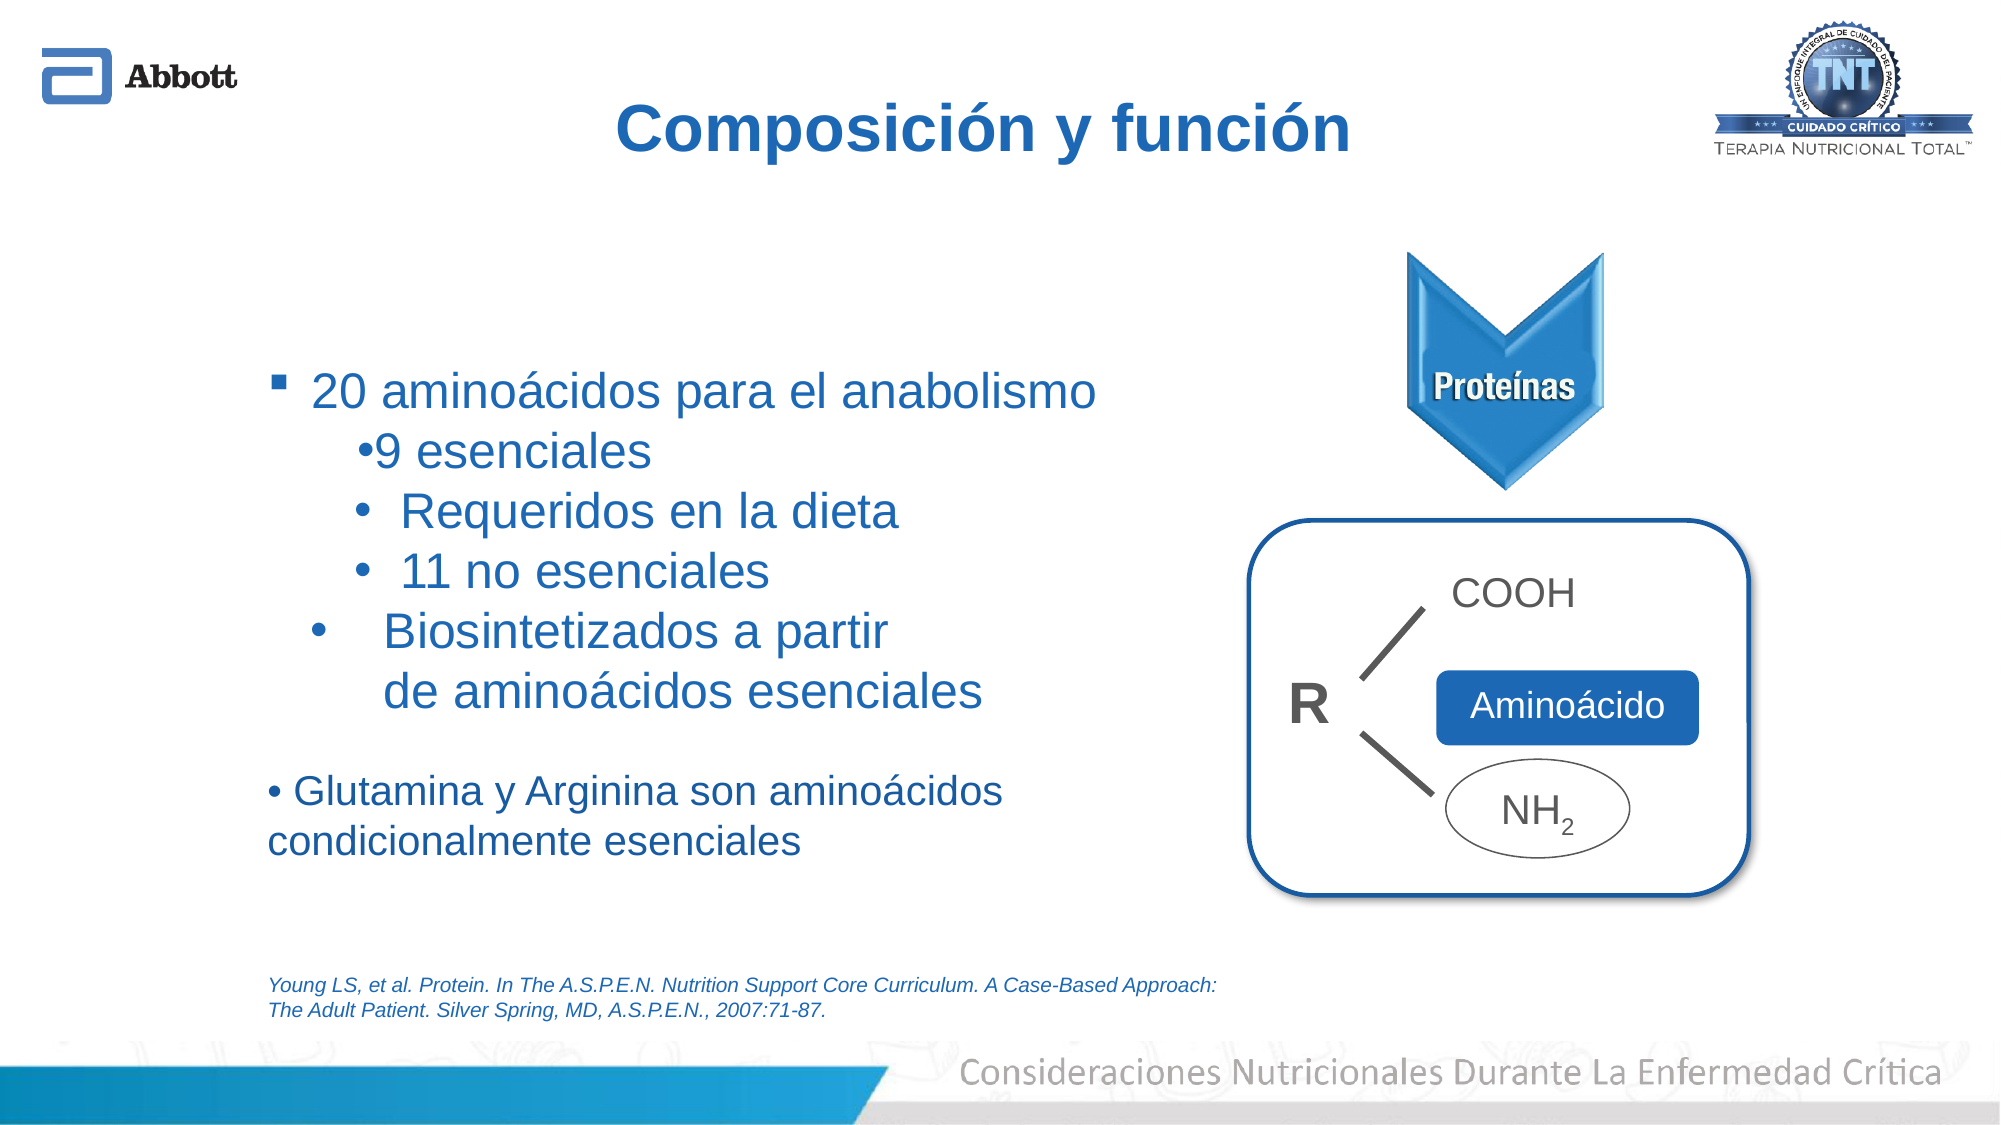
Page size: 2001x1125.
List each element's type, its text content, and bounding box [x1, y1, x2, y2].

title Composición y función [315, 43, 1653, 218]
text_box • Glutamina y Arginina son aminoácidos condicionalmente esenciales [252, 756, 1248, 872]
text_box Young LS, et al. Protein. In The A.S.P.E.N. Nutrition Support Core Curriculum. A Case-Based Approach: The Adult Patient. Silver Spring, MD, A.S.P.E.N., 2007:71-87. [252, 964, 1241, 1030]
picture [0, 0, 2001, 1125]
text_box 20 aminoácidos para el anabolismo 9 esenciales Requeridos en la dieta 11 no esenciales Biosintetizados a partir de aminoácidos esenciales [252, 351, 1382, 727]
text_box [1248, 520, 1749, 896]
